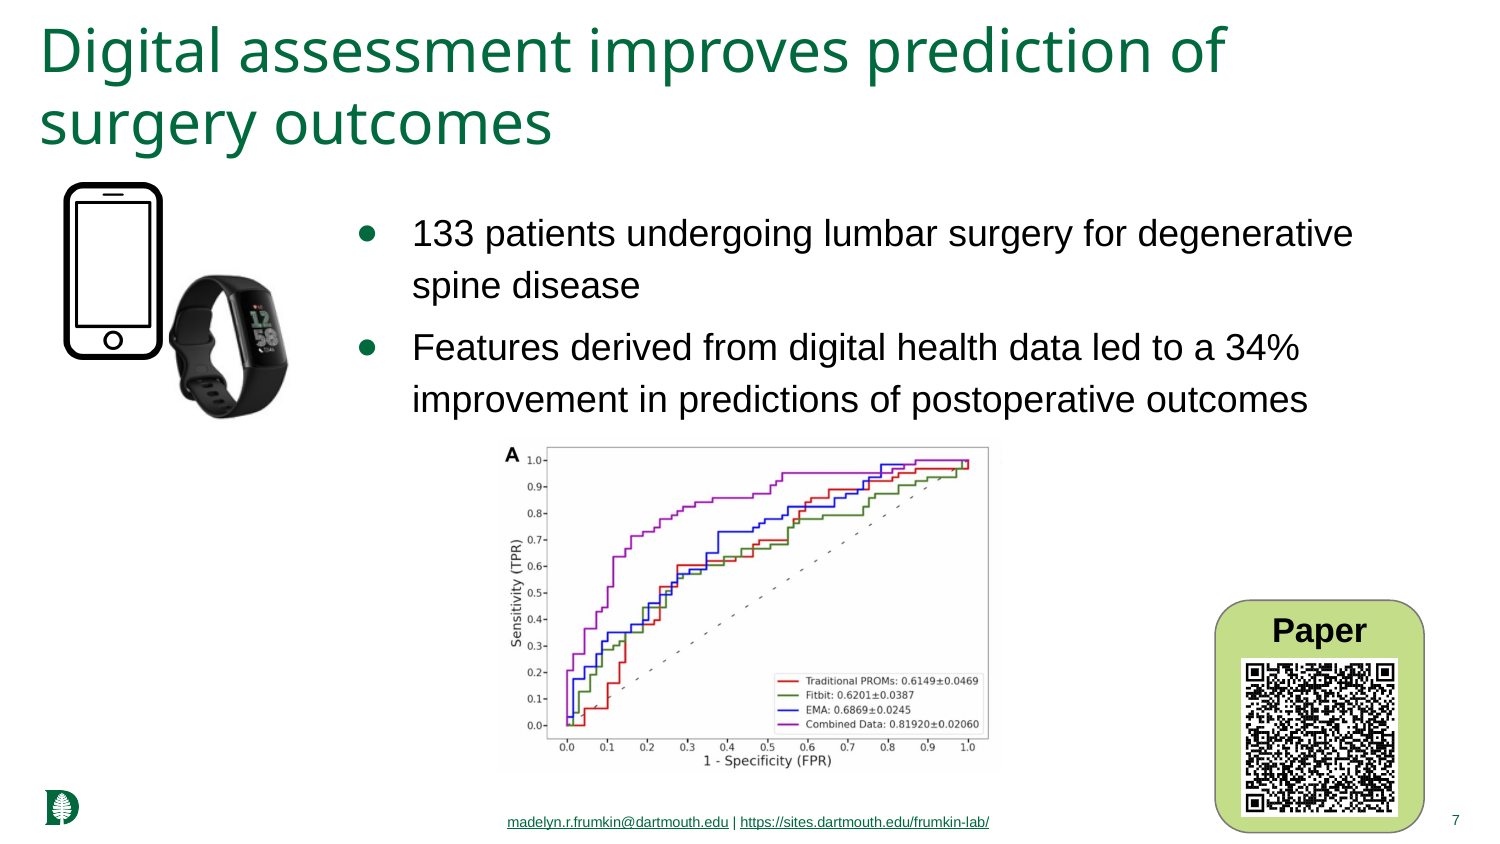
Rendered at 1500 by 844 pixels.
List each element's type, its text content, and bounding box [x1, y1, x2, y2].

picture [1241, 658, 1398, 817]
list 133 patients undergoing lumbar surgery for degenerative spine disease Features derived from digital health data led to a 34% improvement in predictions of postoperative outcomes [337, 202, 1406, 622]
footer madelyn.r.frumkin@dartmouth.edu | https://sites.dartmouth.edu/frumkin-lab/ [293, 807, 1208, 835]
slide_number 7 [1395, 806, 1460, 833]
title Digital assessment improves prediction of surgery outcomes [39, 43, 1461, 158]
picture [497, 437, 1002, 774]
text_box Paper [1215, 604, 1425, 833]
picture [24, 181, 294, 439]
picture [45, 790, 79, 825]
